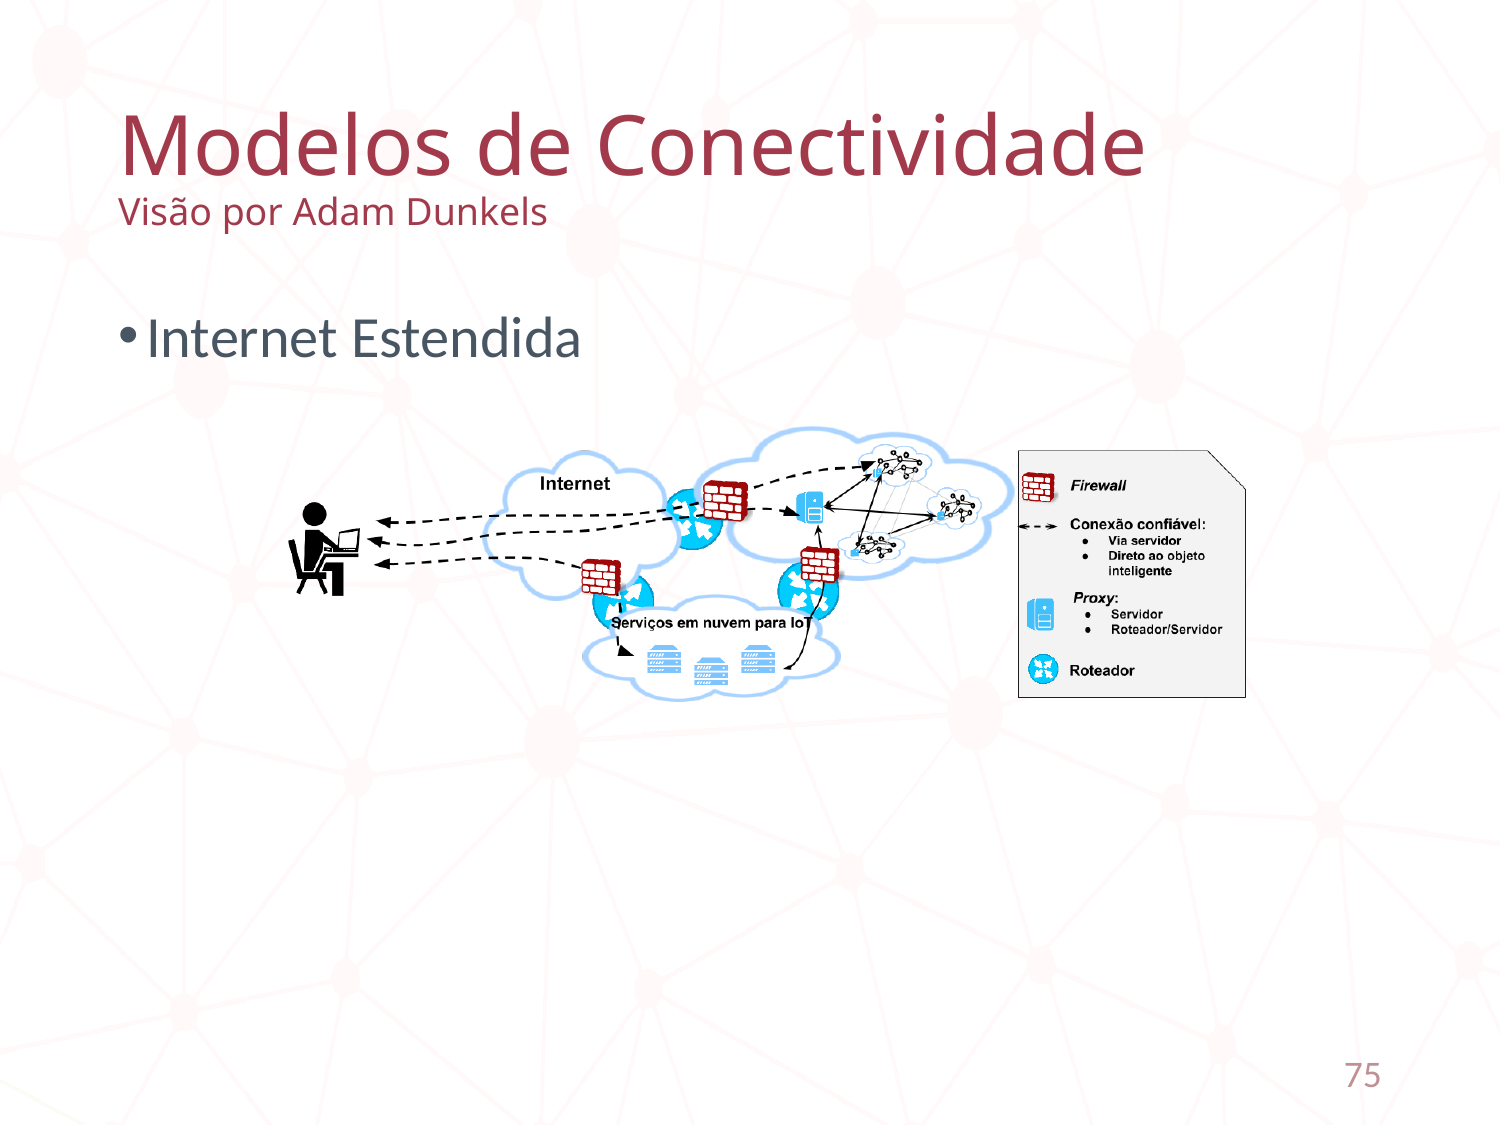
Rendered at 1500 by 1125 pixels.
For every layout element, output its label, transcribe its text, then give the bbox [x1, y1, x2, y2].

list Internet Estendida [103, 299, 1397, 1014]
slide_number 75 [1059, 1042, 1397, 1103]
picture [249, 417, 1251, 707]
title Modelos de Conectividade Visão por Adam Dunkels [103, 59, 1397, 278]
